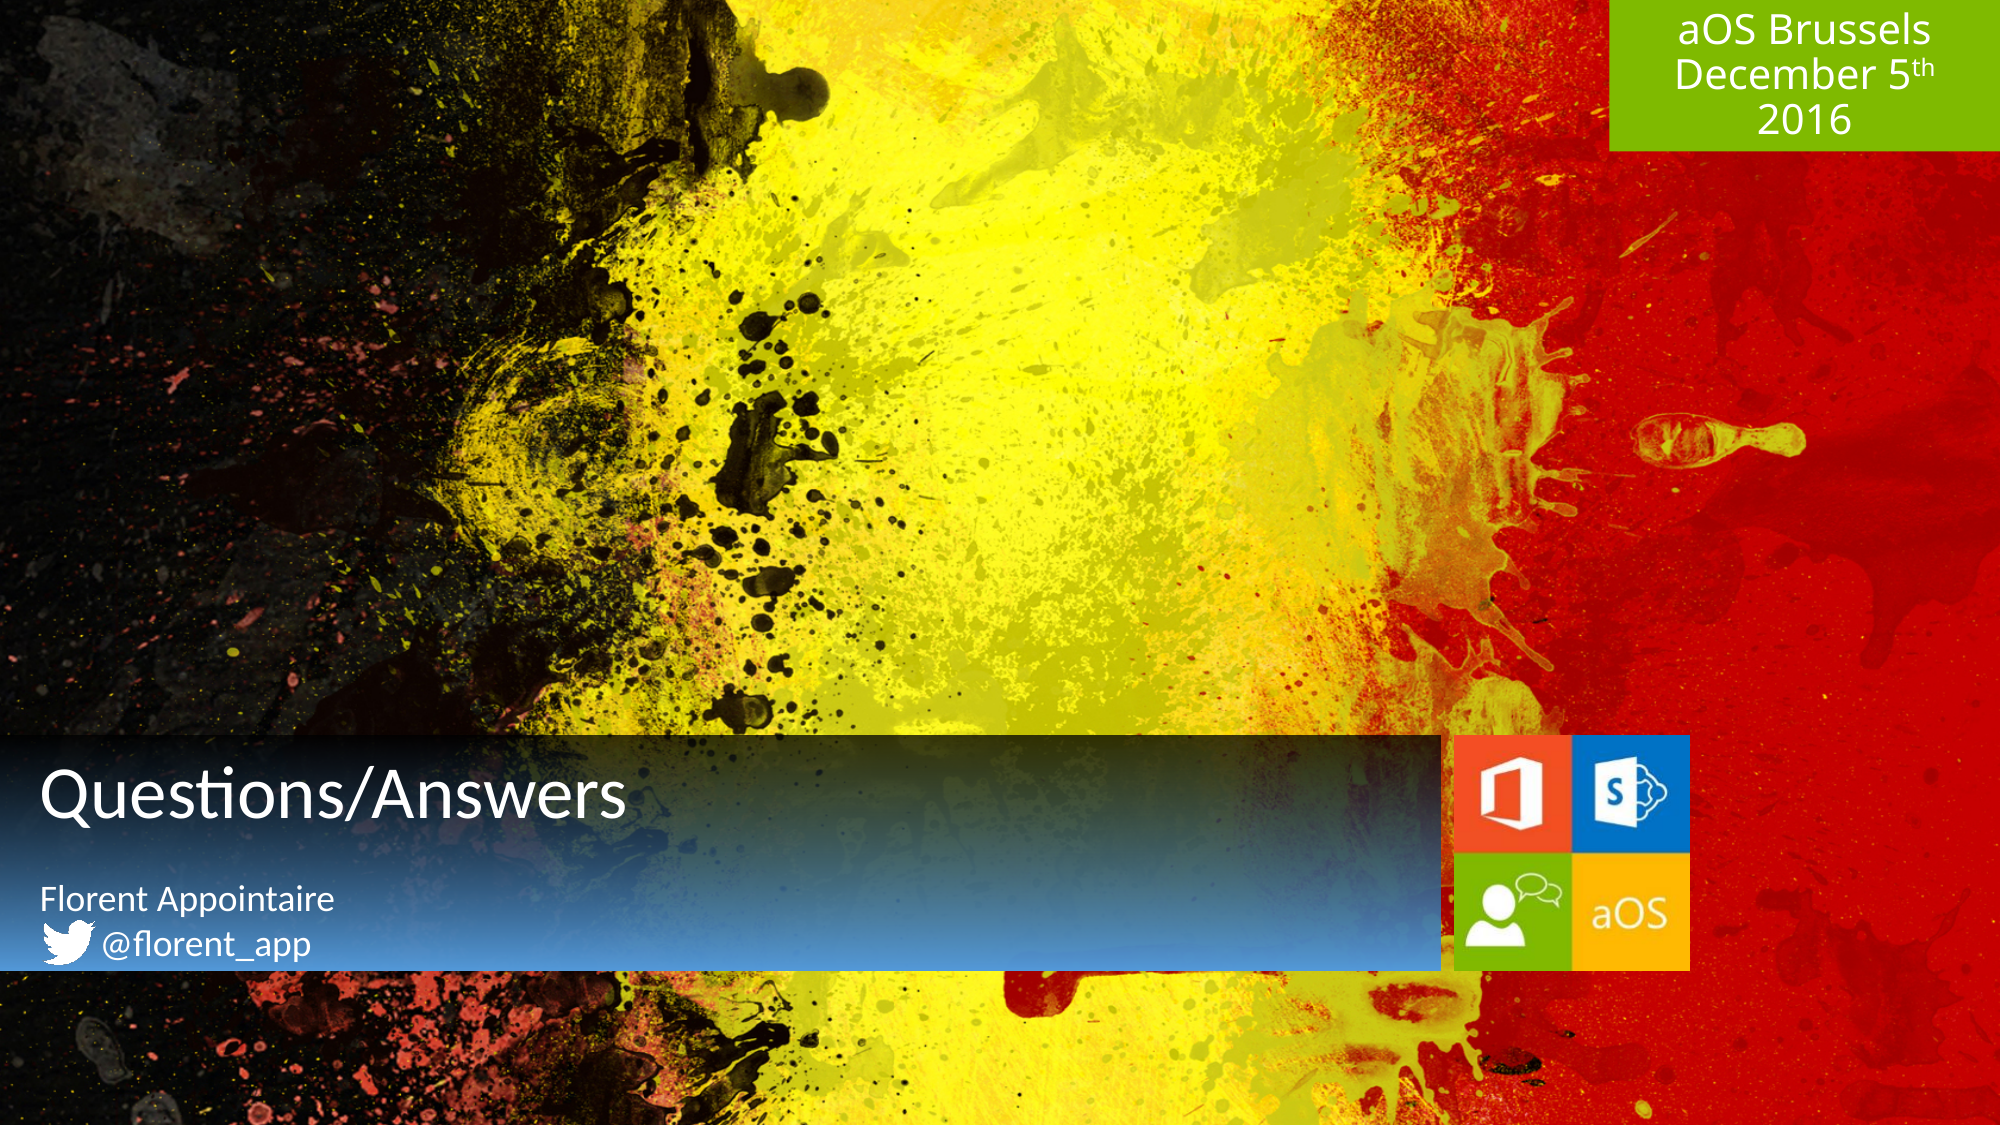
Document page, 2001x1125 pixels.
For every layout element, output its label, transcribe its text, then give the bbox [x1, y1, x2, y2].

title Questions/Answers [24, 735, 1427, 854]
list Florent Appointaire @florent_app [24, 866, 701, 969]
picture [0, 0, 2000, 1125]
